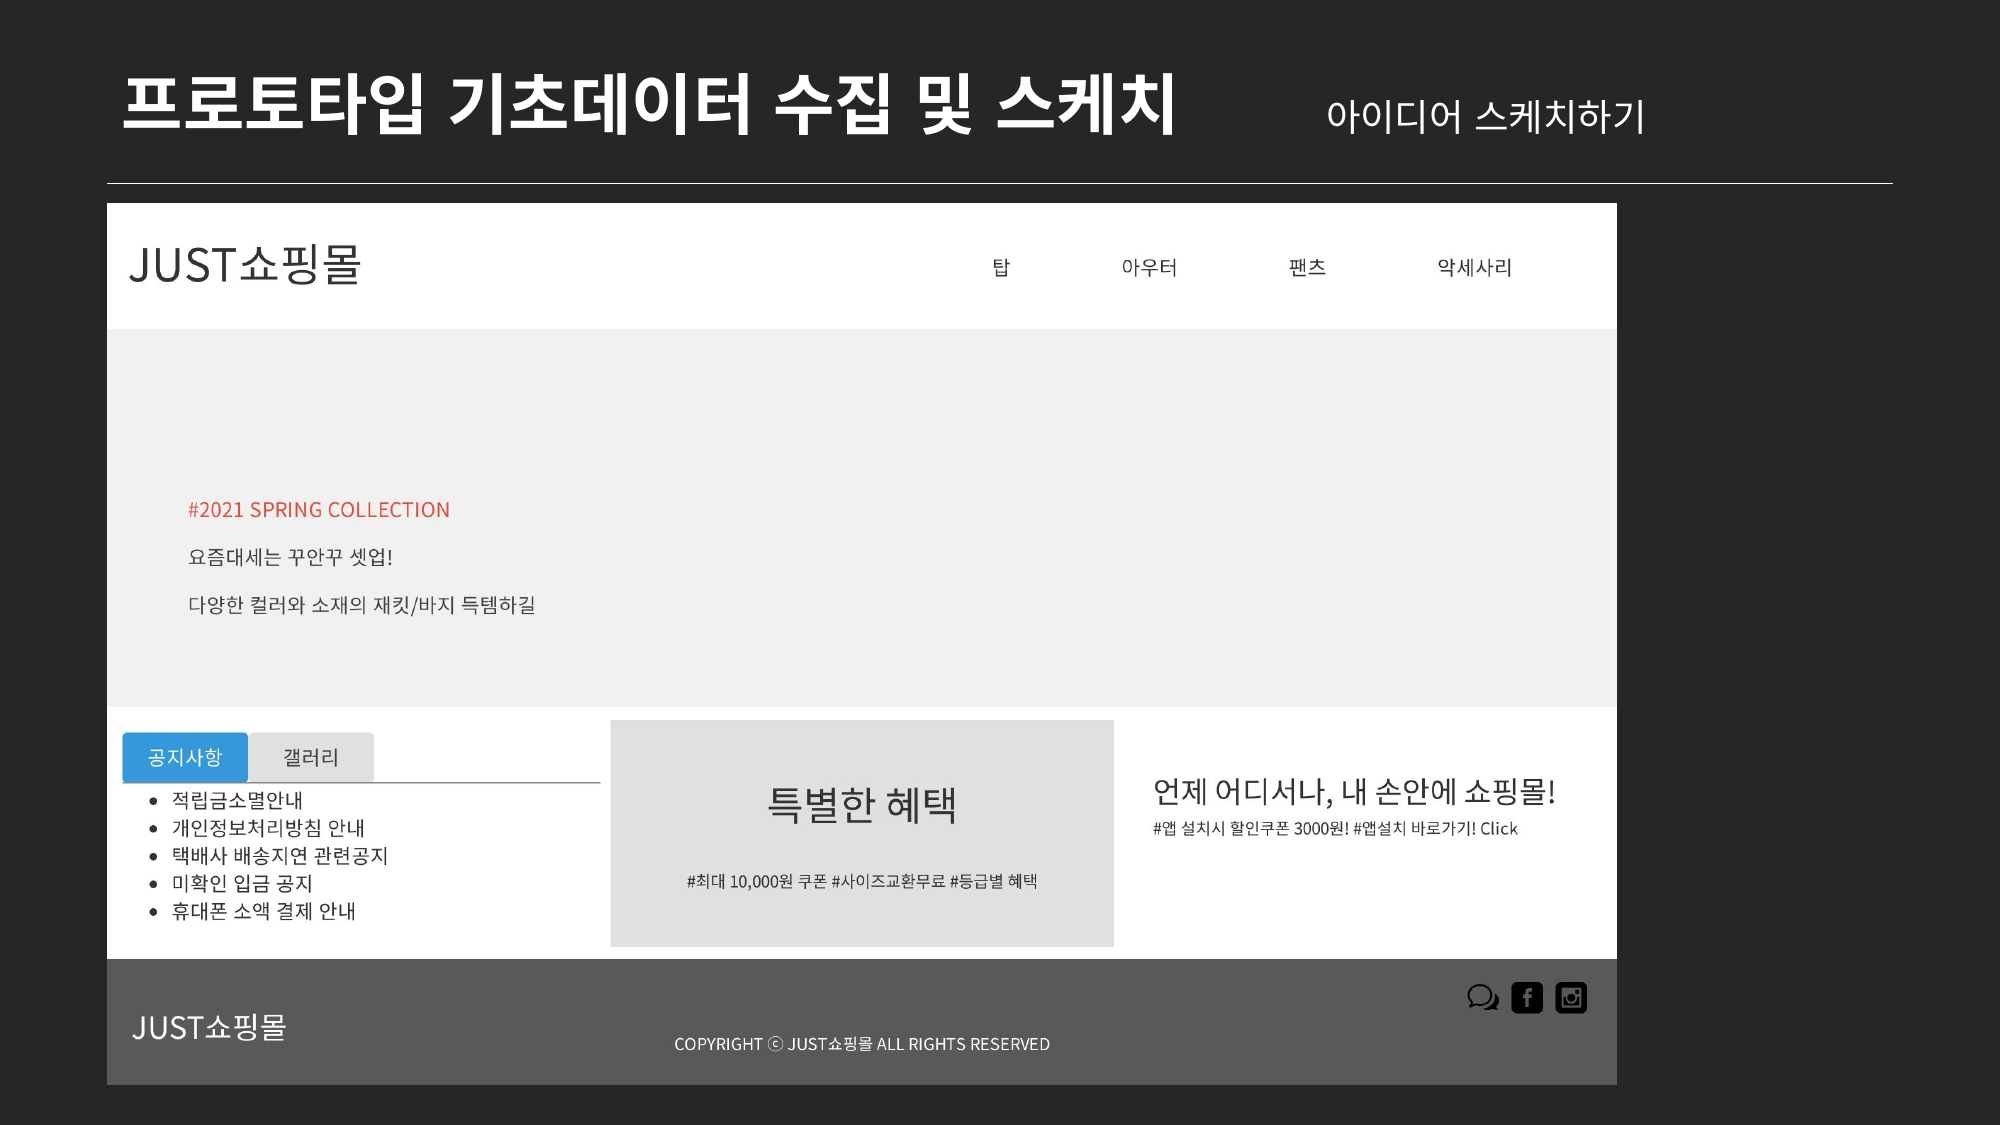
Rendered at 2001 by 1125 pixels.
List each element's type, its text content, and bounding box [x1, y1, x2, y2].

picture [106, 203, 1617, 1085]
text_box 프로토타입 기초데이터 수집 및 스케치 [106, 55, 1320, 151]
text_box 아이디어 스케치하기 [1311, 86, 1662, 147]
